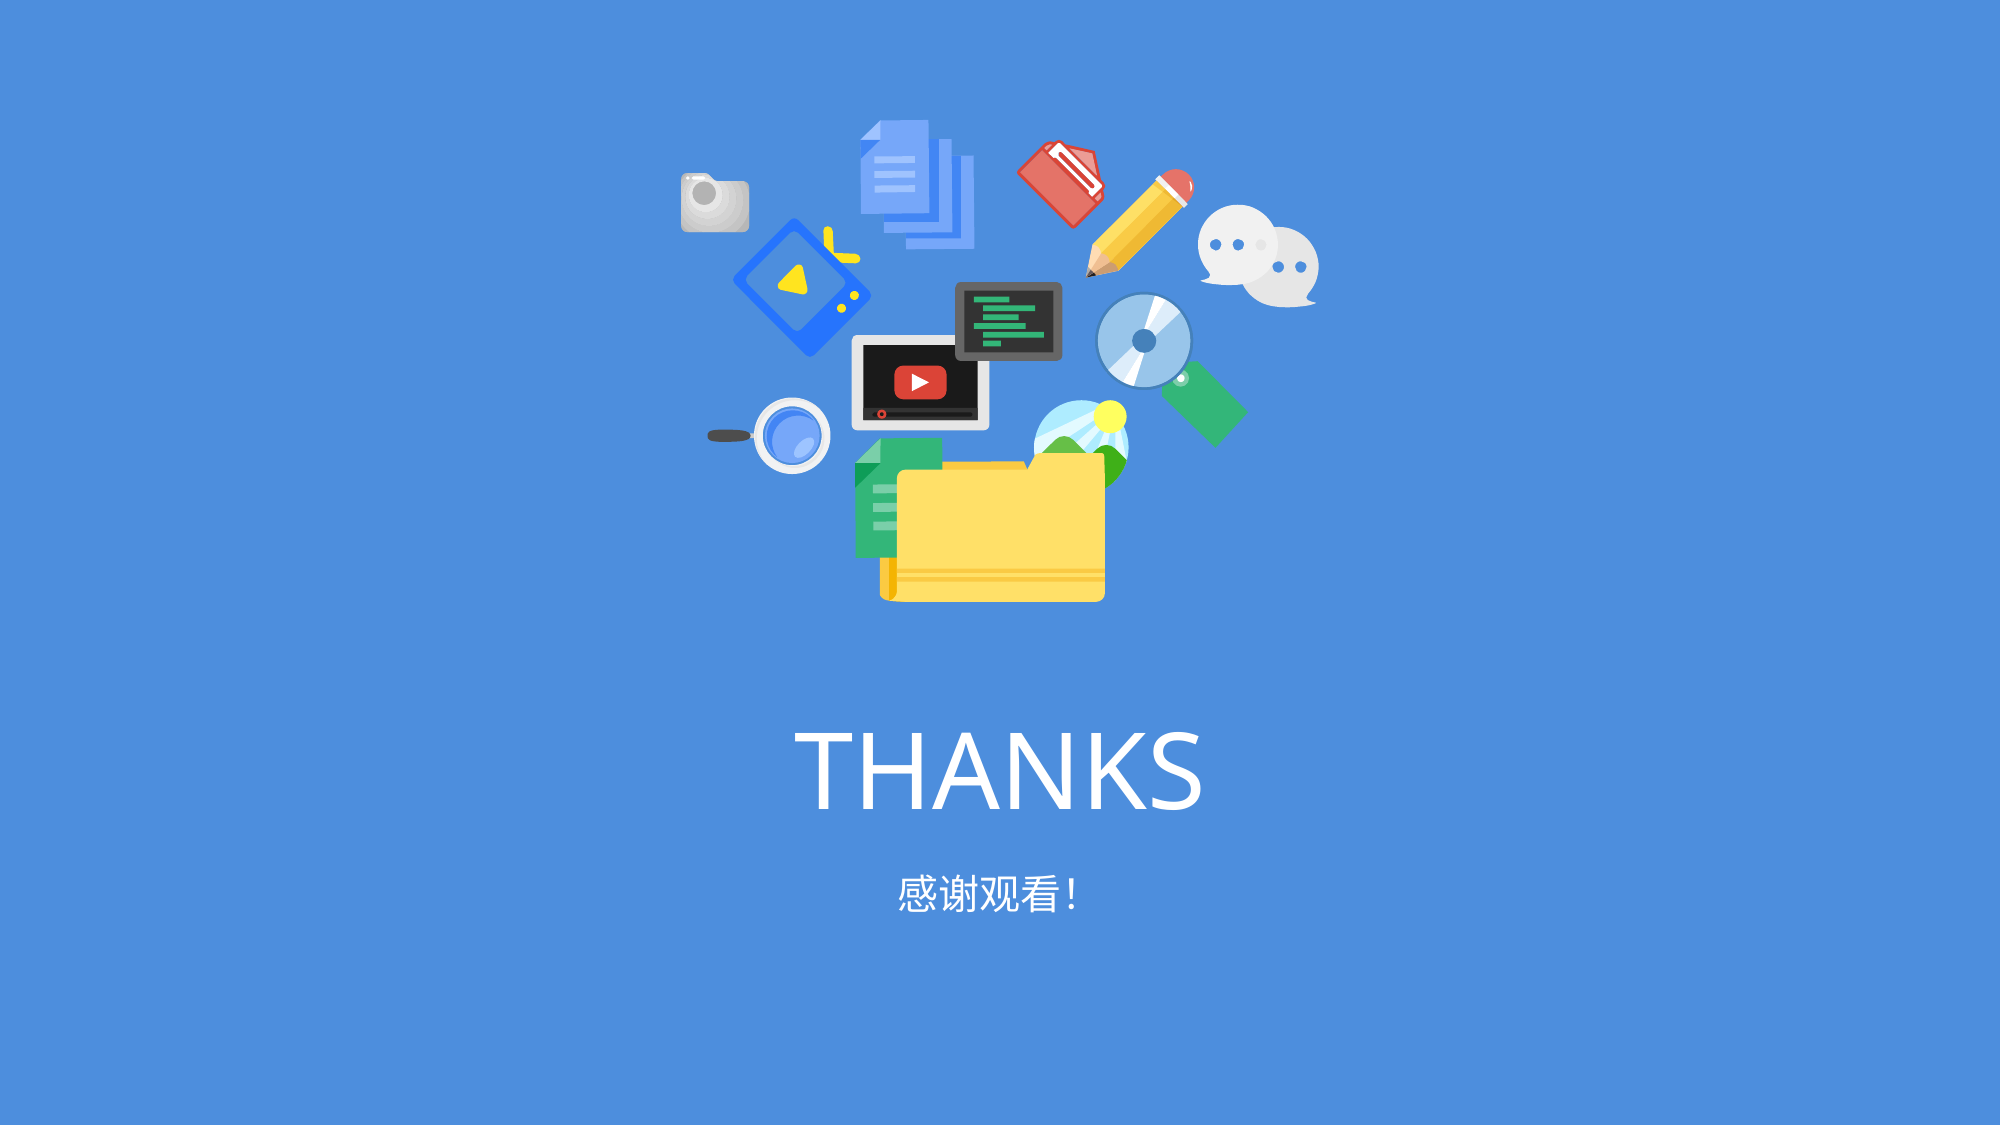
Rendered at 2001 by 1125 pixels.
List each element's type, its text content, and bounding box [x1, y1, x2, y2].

list 感谢观看！ [507, 851, 1493, 926]
title THANKS [507, 669, 1493, 839]
